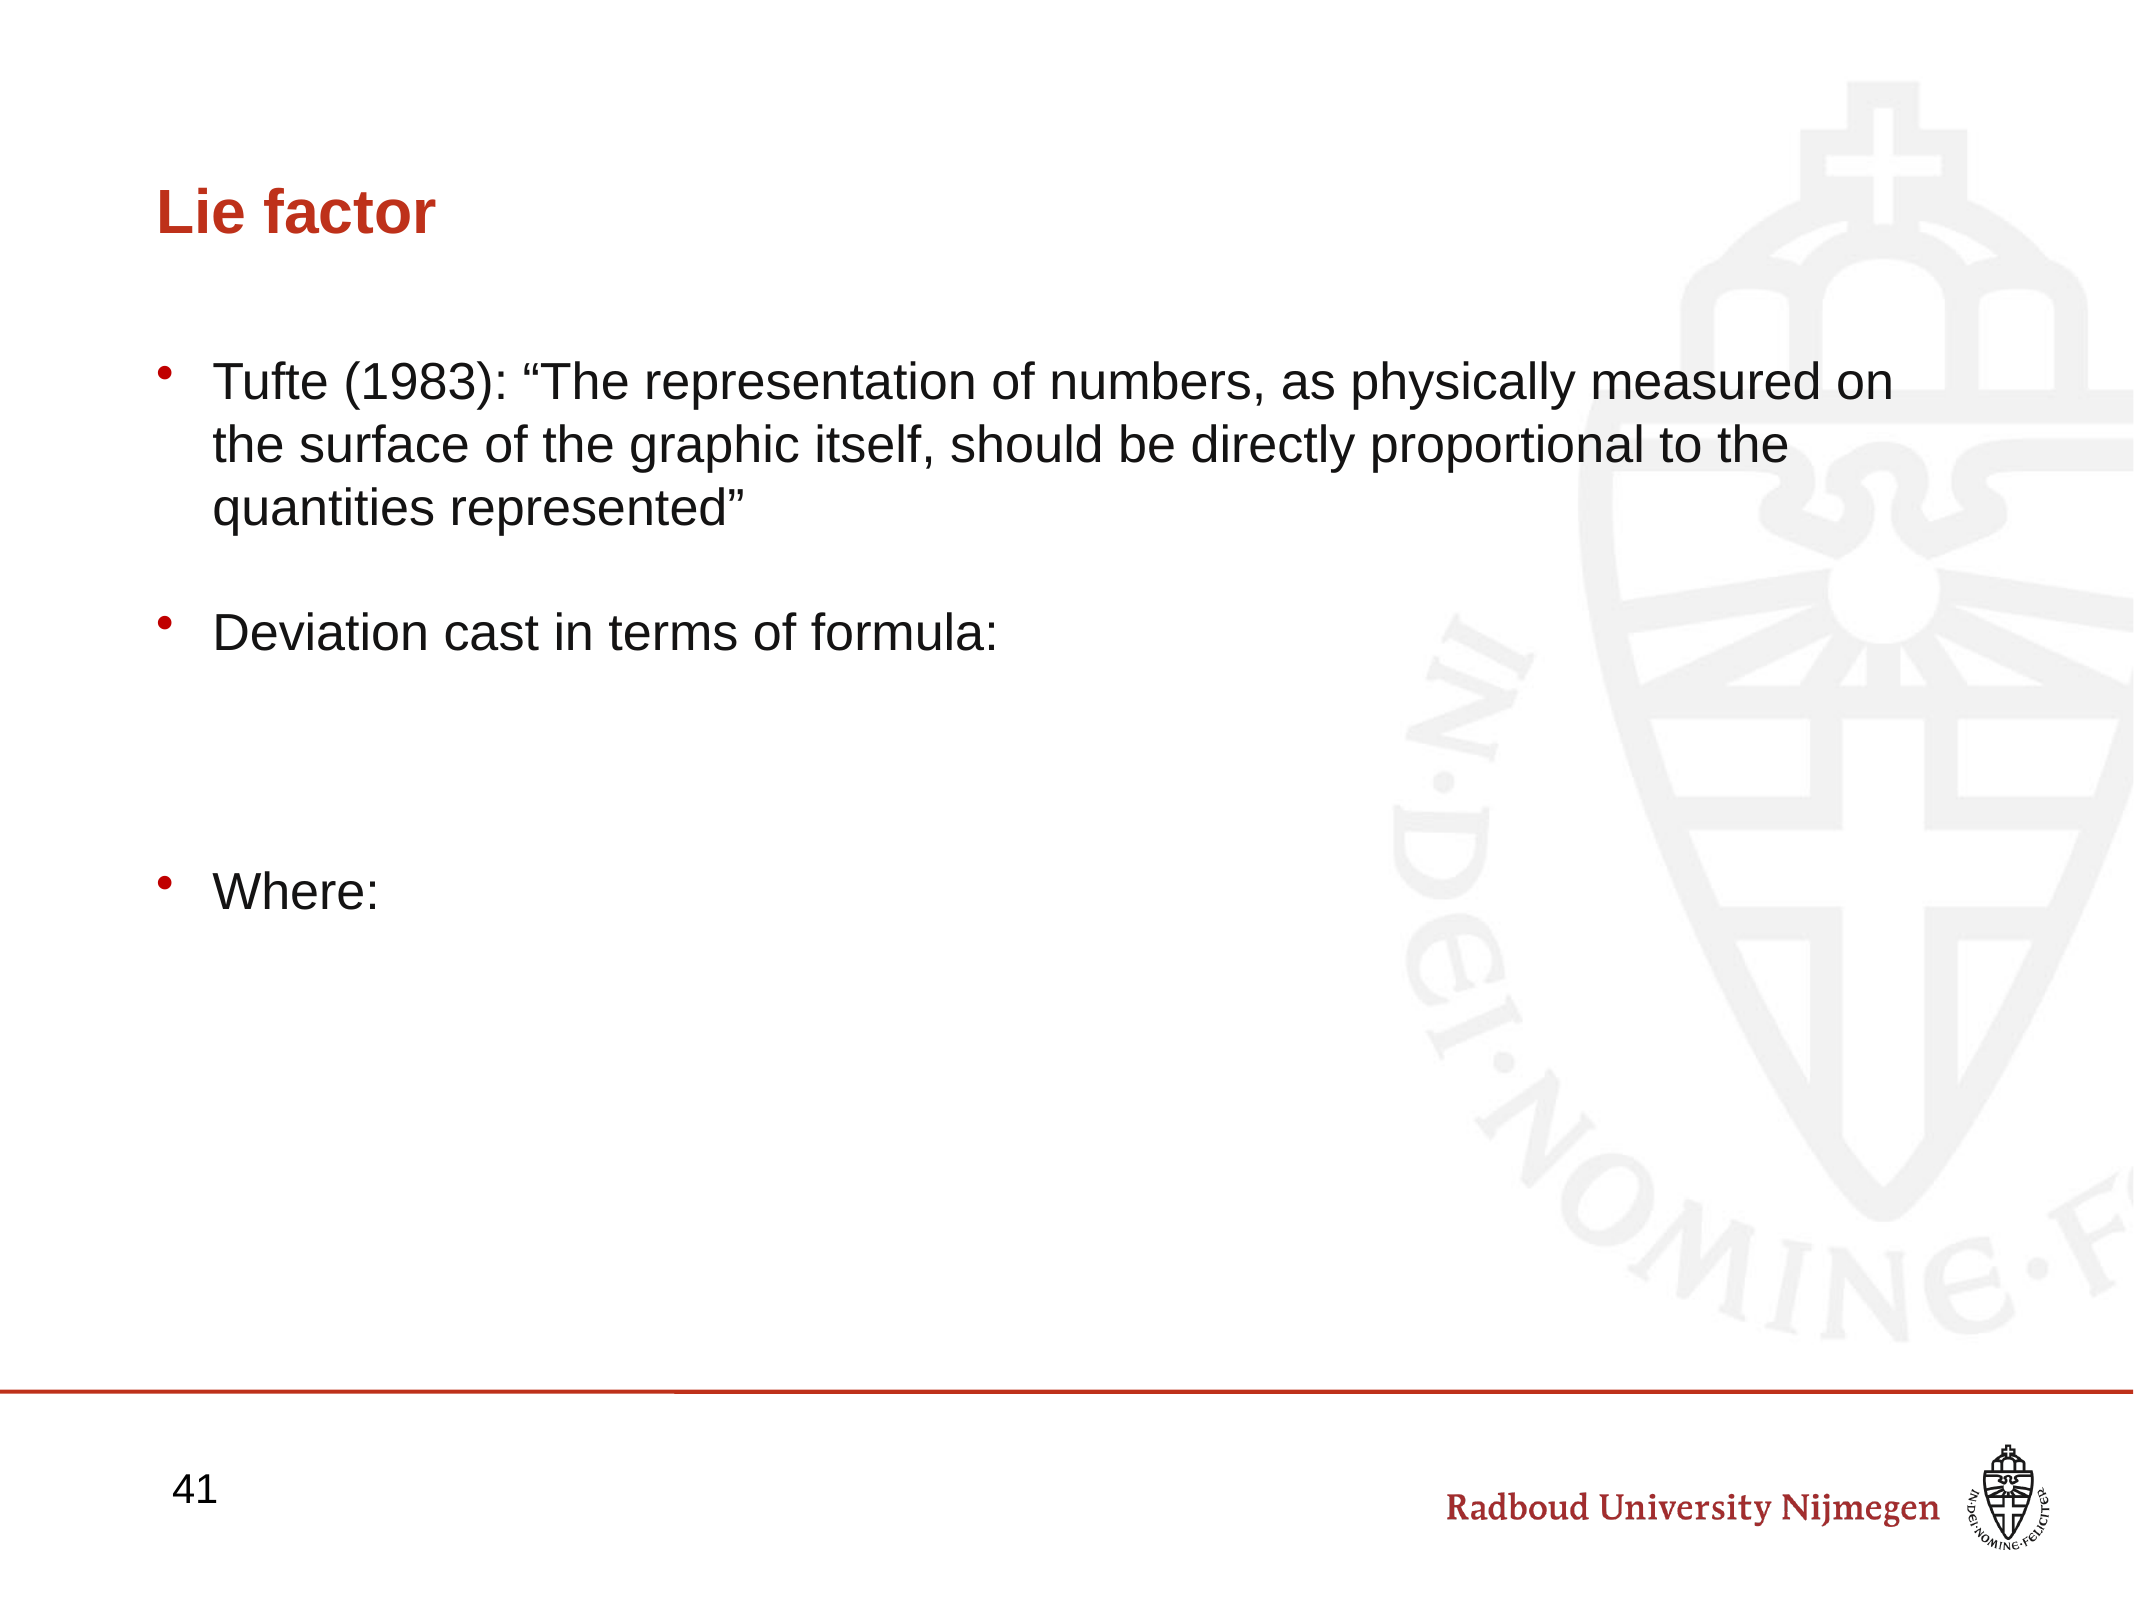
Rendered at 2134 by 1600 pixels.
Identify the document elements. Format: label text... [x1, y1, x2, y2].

picture [0, 0, 2134, 1389]
slide_number 41 [157, 1444, 655, 1530]
picture [0, 1394, 2134, 1600]
title Lie factor [147, 162, 1961, 336]
